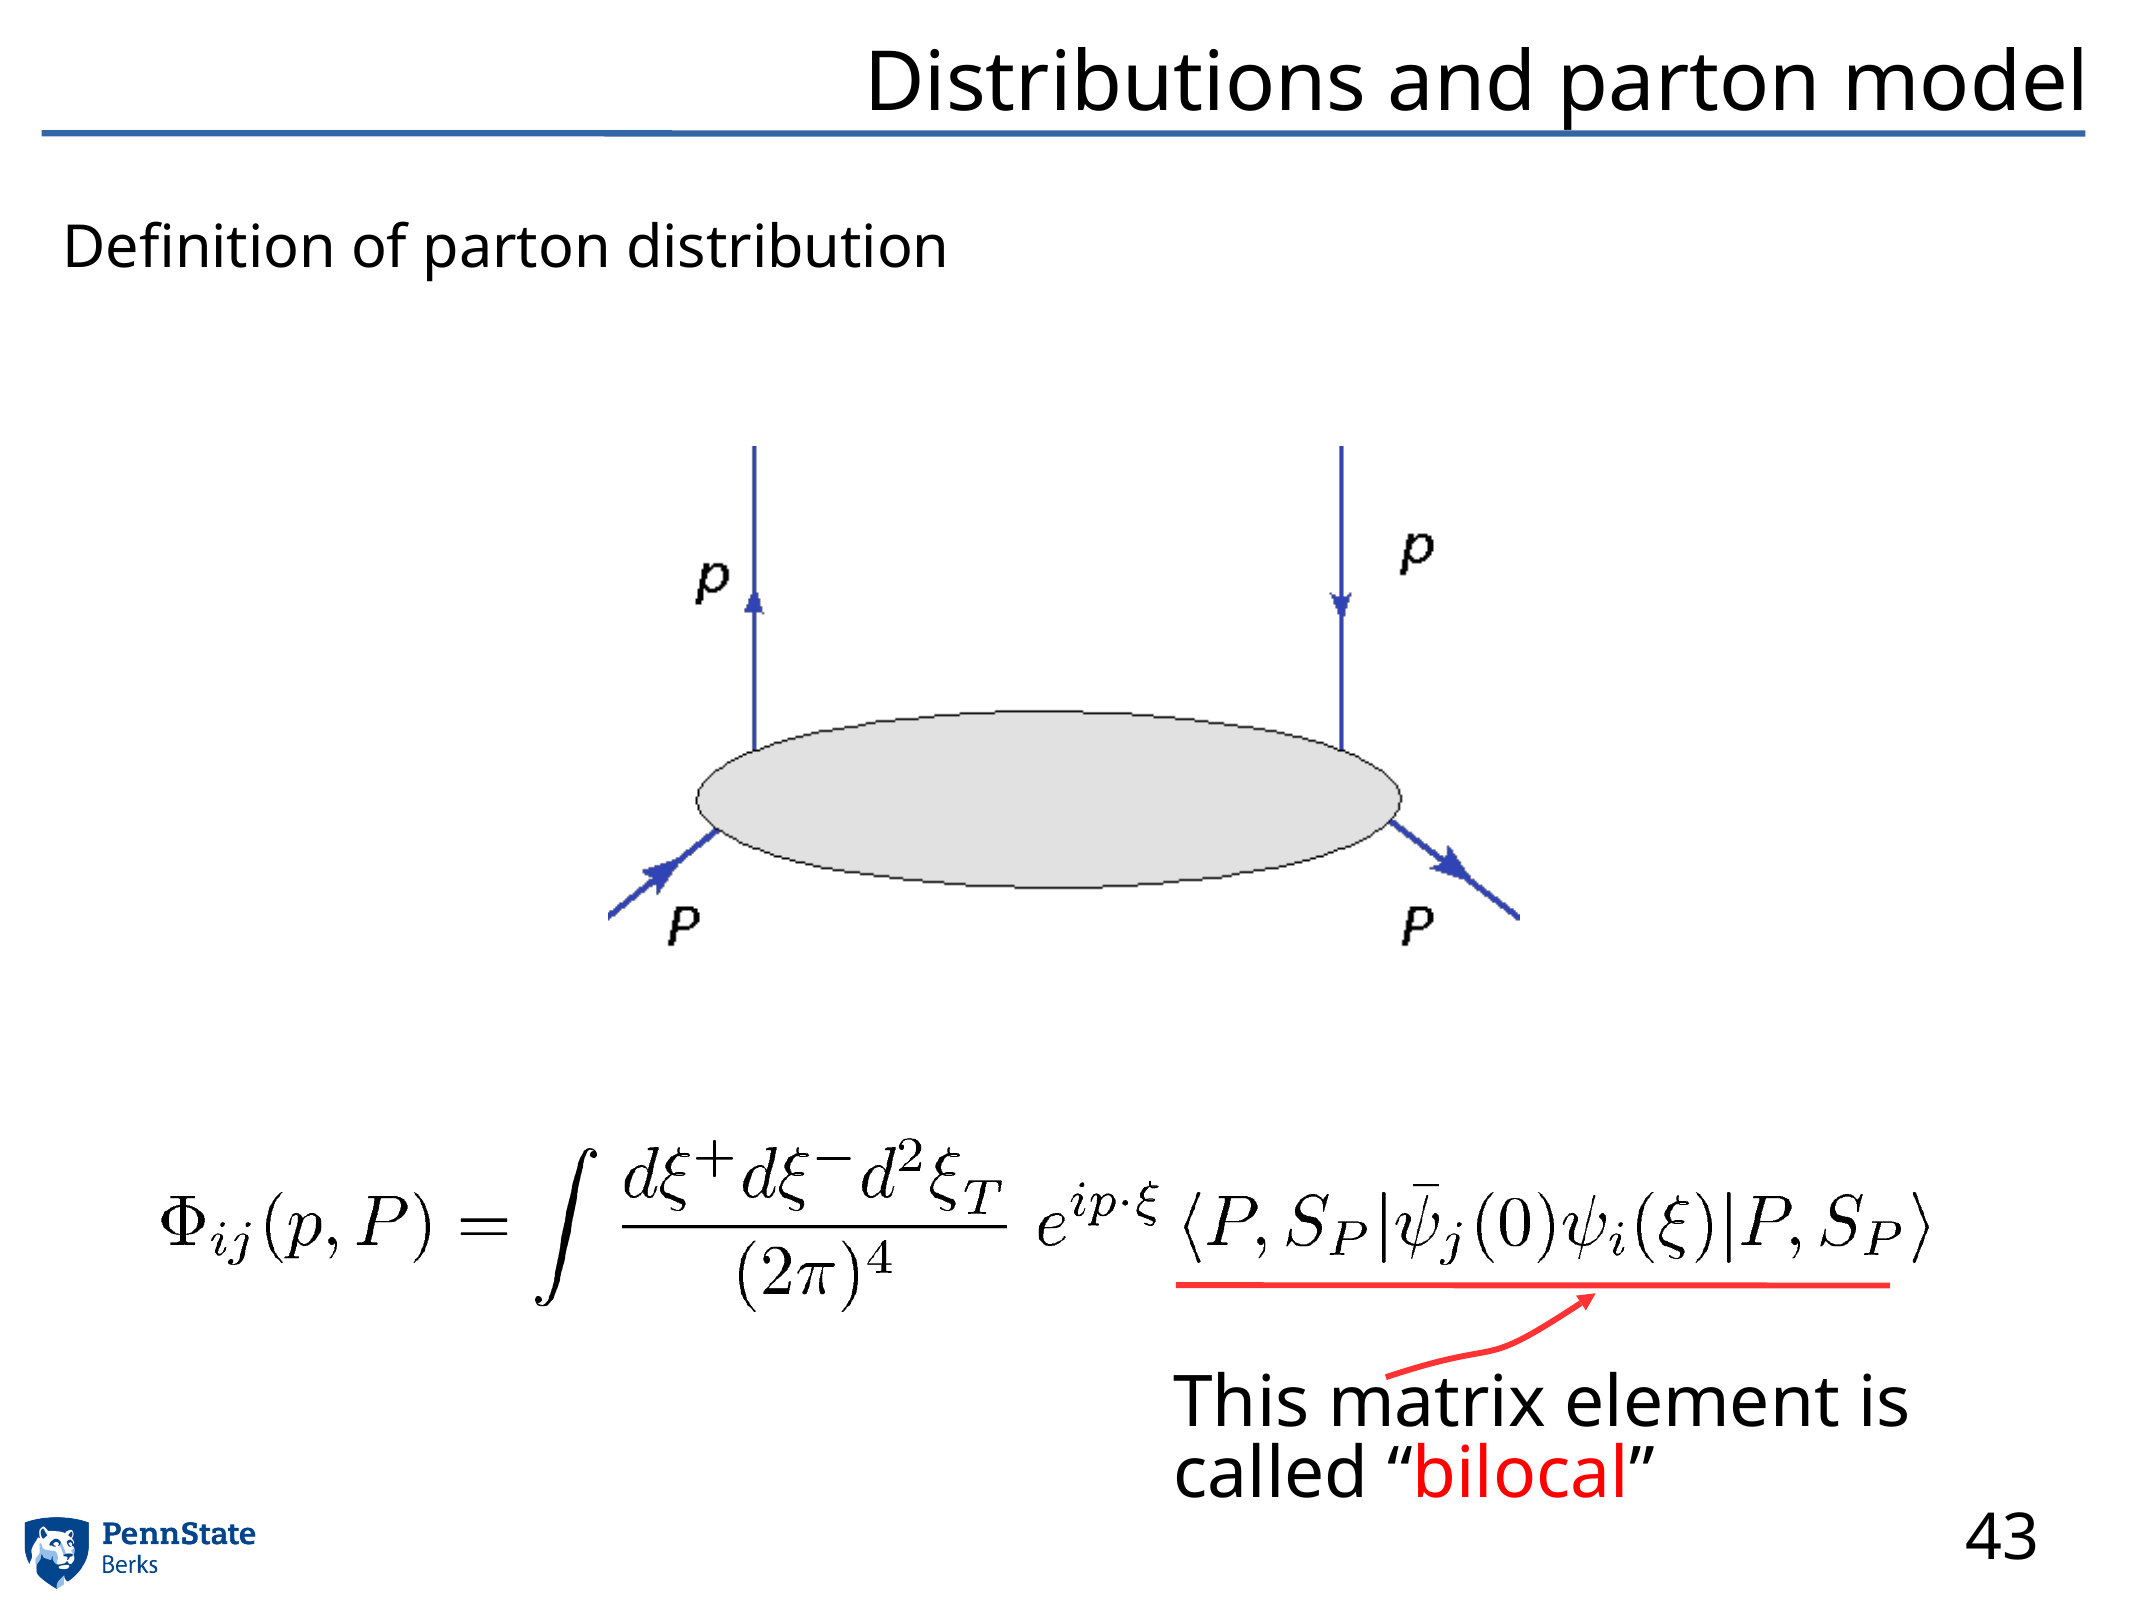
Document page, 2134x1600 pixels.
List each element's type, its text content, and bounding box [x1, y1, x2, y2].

picture [152, 1133, 1959, 1319]
text_box Distributions and parton model [41, 33, 2133, 244]
picture [607, 446, 1521, 958]
text_box [1431, 1319, 1557, 1359]
text_box Definition of parton distribution [41, 209, 2100, 546]
picture [17, 1511, 260, 1595]
text_box This matrix element is called “bilocal” [1152, 1359, 2100, 1509]
